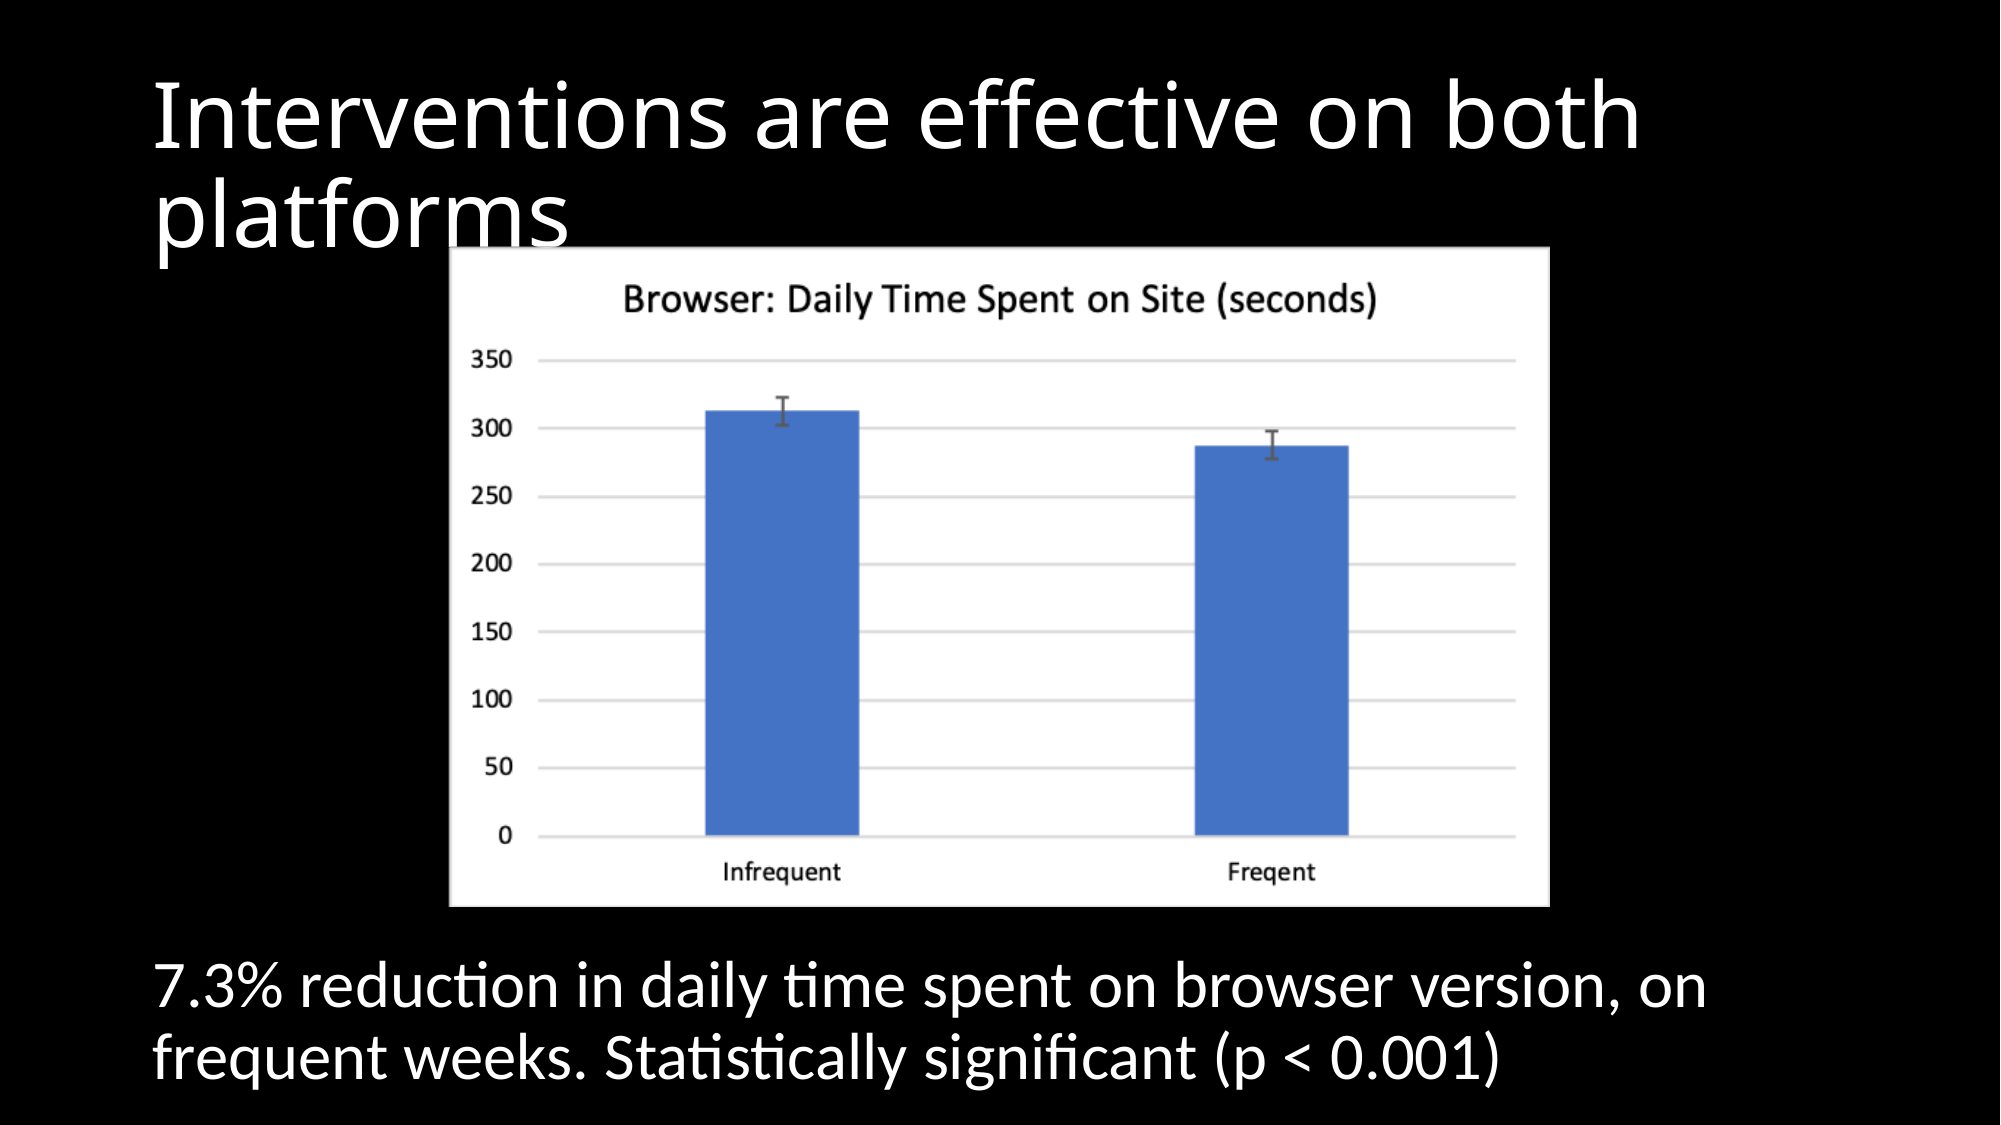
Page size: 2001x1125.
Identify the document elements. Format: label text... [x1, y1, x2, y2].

title Interventions are effective on both platforms [137, 59, 1863, 278]
picture [448, 245, 1550, 907]
list 7.3% reduction in daily time spent on browser version, on frequent weeks. Statistically significant (p < 0.001) [137, 942, 1863, 1094]
